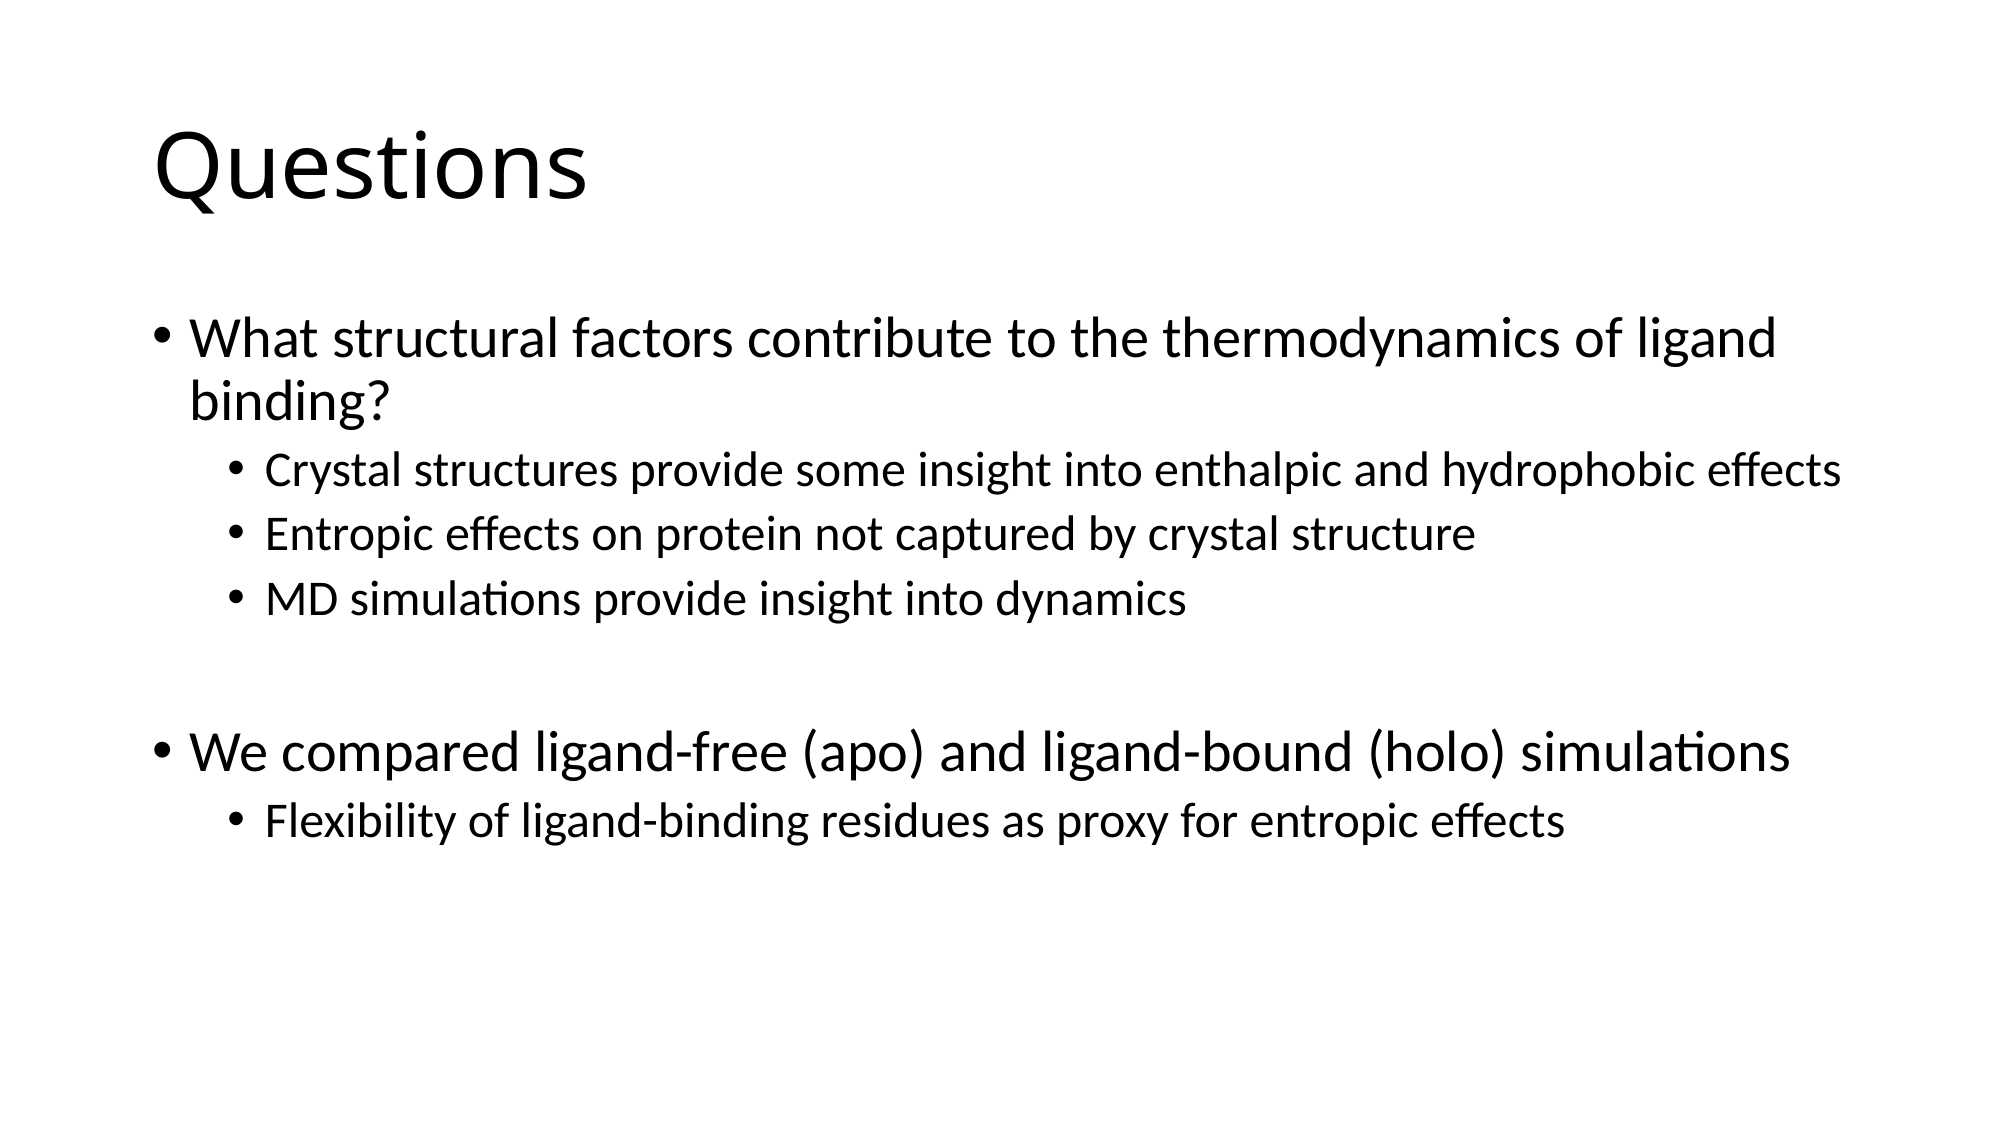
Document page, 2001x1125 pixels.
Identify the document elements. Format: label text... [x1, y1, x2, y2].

list What structural factors contribute to the thermodynamics of ligand binding? Crystal structures provide some insight into enthalpic and hydrophobic effects Entropic effects on protein not captured by crystal structure MD simulations provide insight into dynamics We compared ligand-free (apo) and ligand-bound (holo) simulations Flexibility of ligand-binding residues as proxy for entropic effects [137, 299, 1863, 1014]
title Questions [137, 59, 1863, 278]
